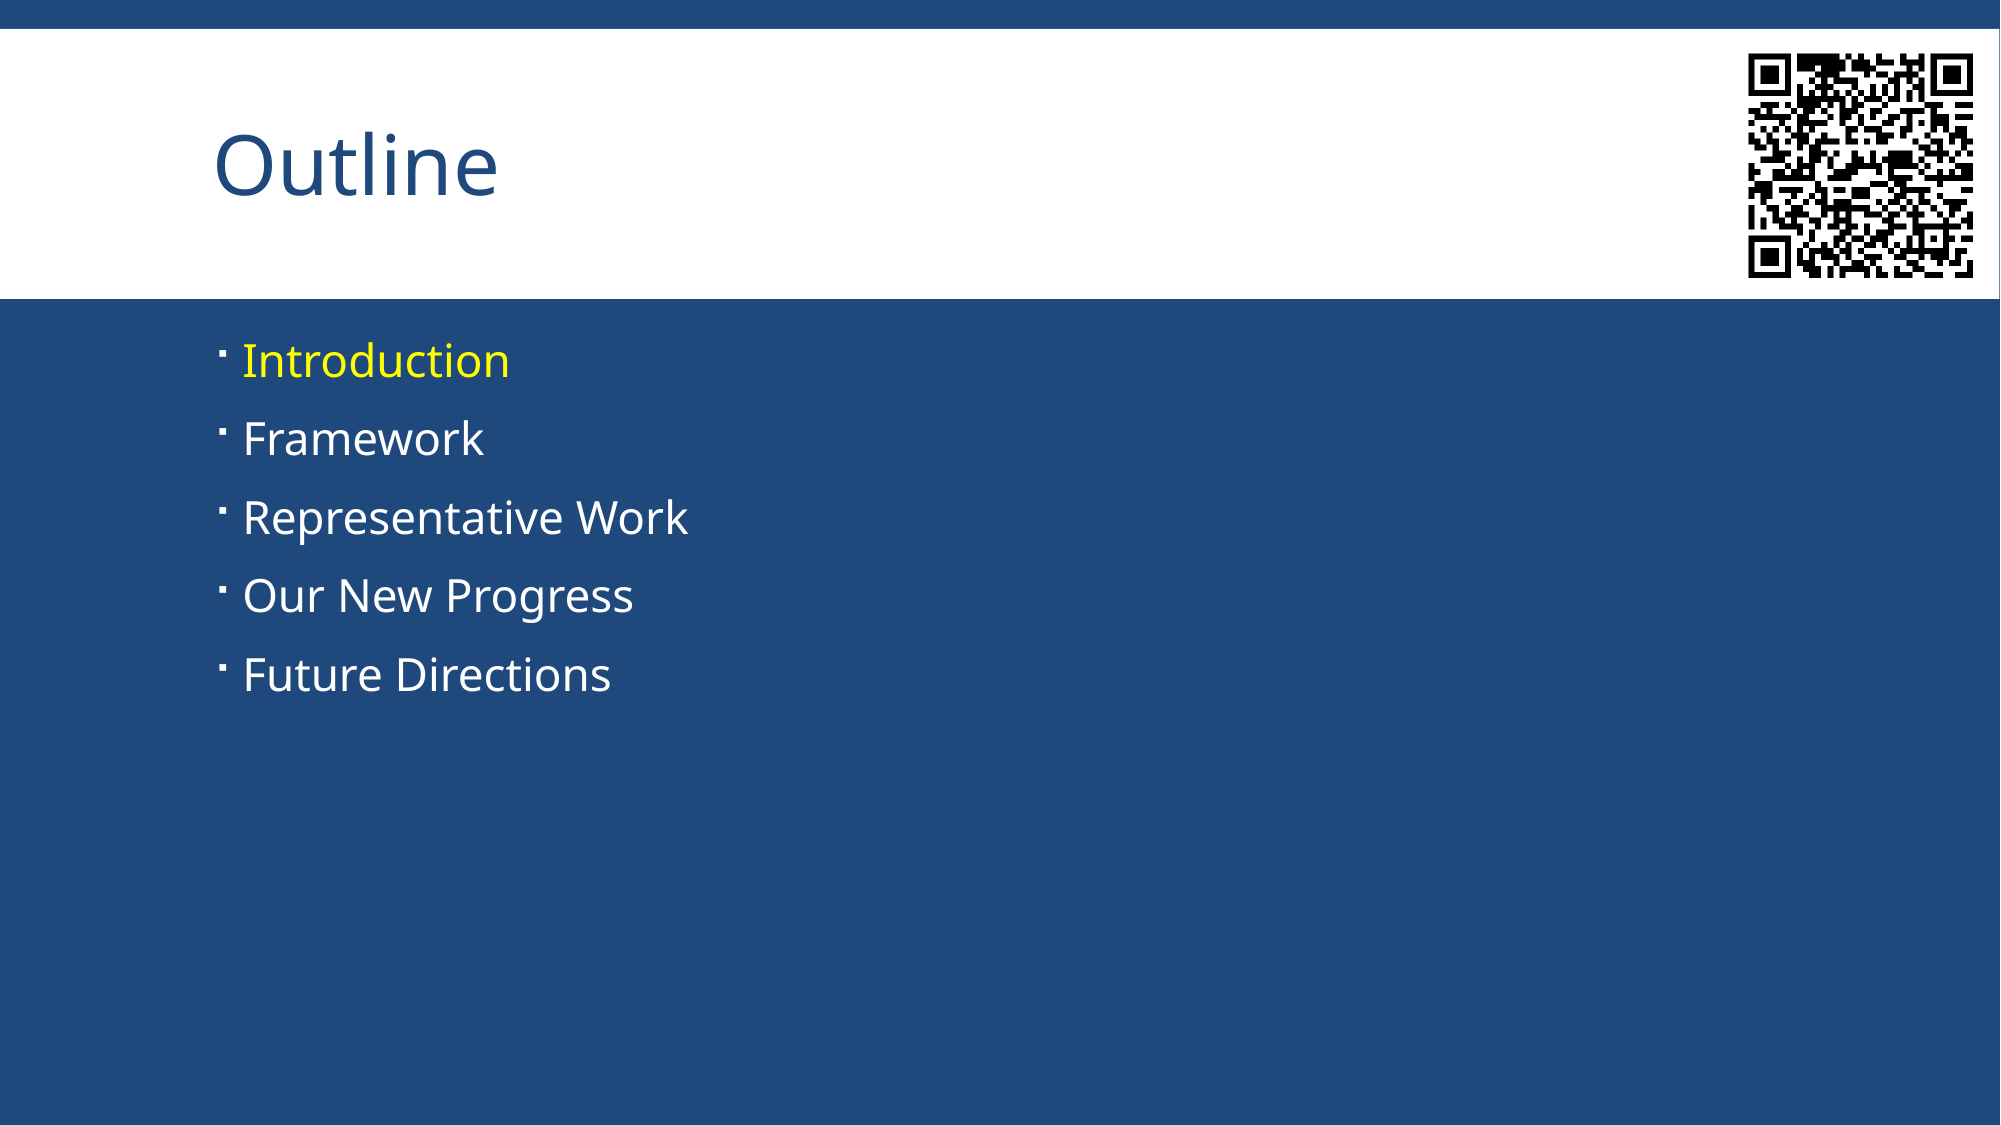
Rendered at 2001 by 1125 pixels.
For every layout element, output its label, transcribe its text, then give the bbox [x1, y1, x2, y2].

picture [1803, 47, 1979, 284]
title Outline [197, 46, 1803, 295]
list Introduction Framework Representative Work Our New Progress Future Directions [197, 329, 1803, 1020]
